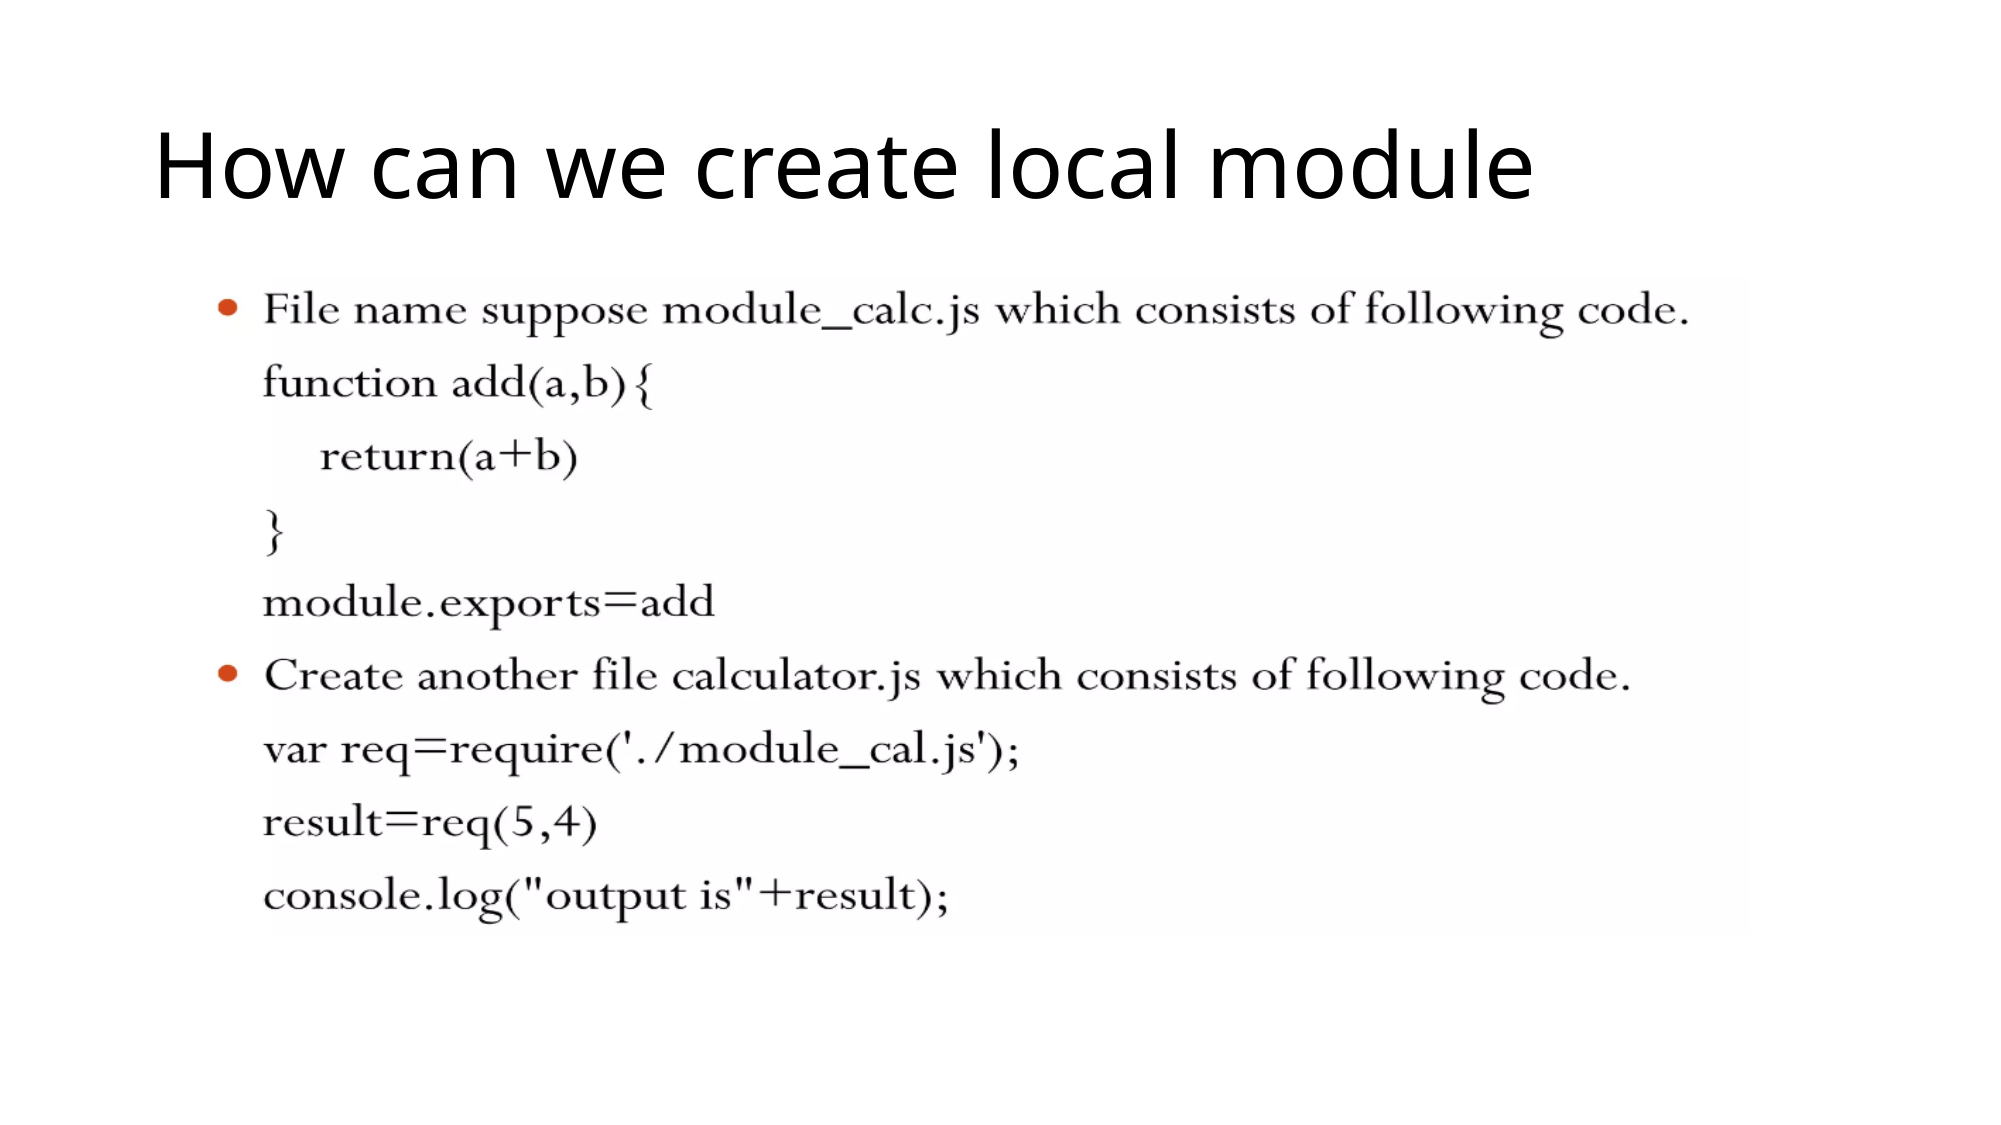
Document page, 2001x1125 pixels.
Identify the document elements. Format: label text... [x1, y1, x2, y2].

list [216, 277, 1751, 935]
title How can we create local module [137, 59, 1863, 278]
